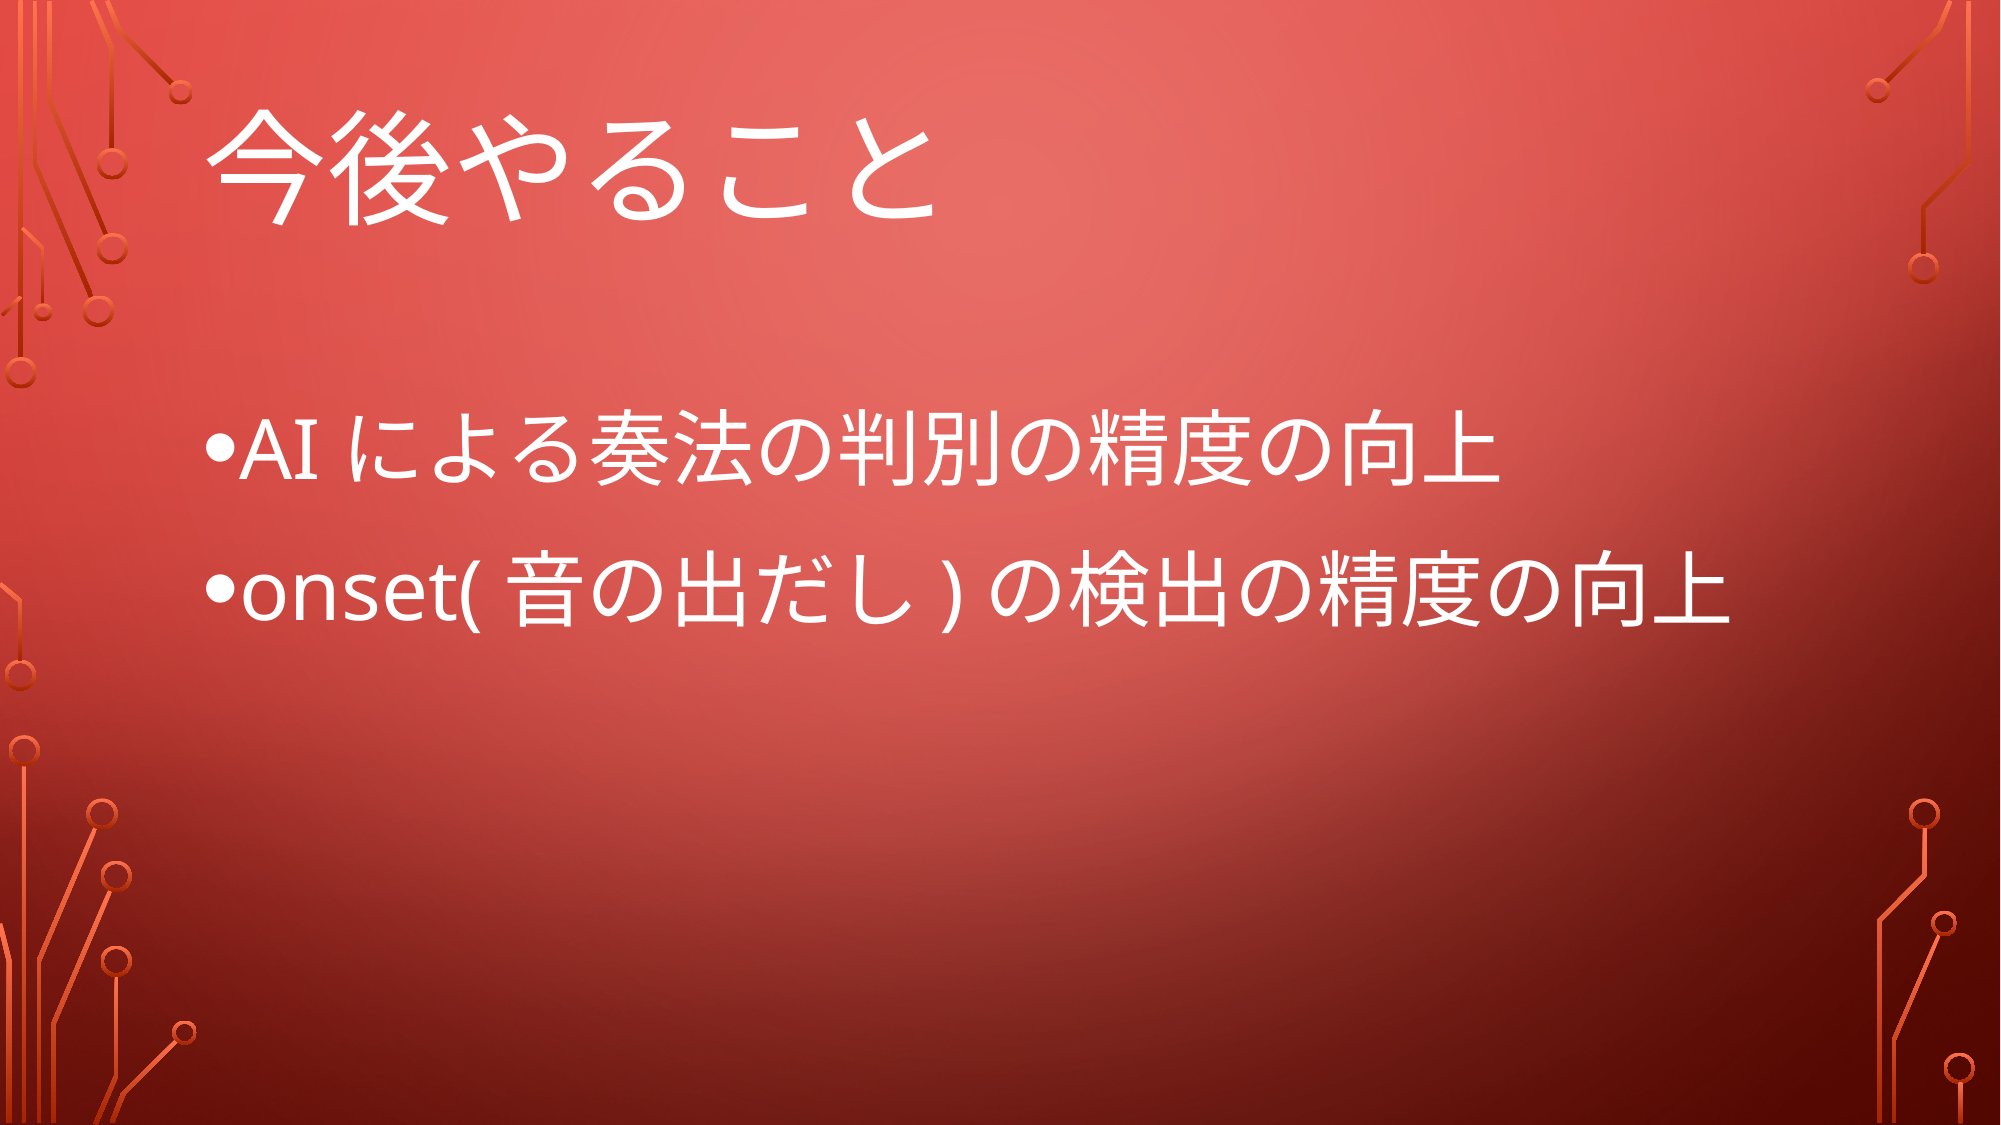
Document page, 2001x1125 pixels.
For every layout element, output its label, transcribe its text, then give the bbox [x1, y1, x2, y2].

title 今後やること [187, 53, 1813, 297]
list AIによる奏法の判別の精度の向上 onset(音の出だし)の検出の精度の向上 [187, 369, 1813, 950]
